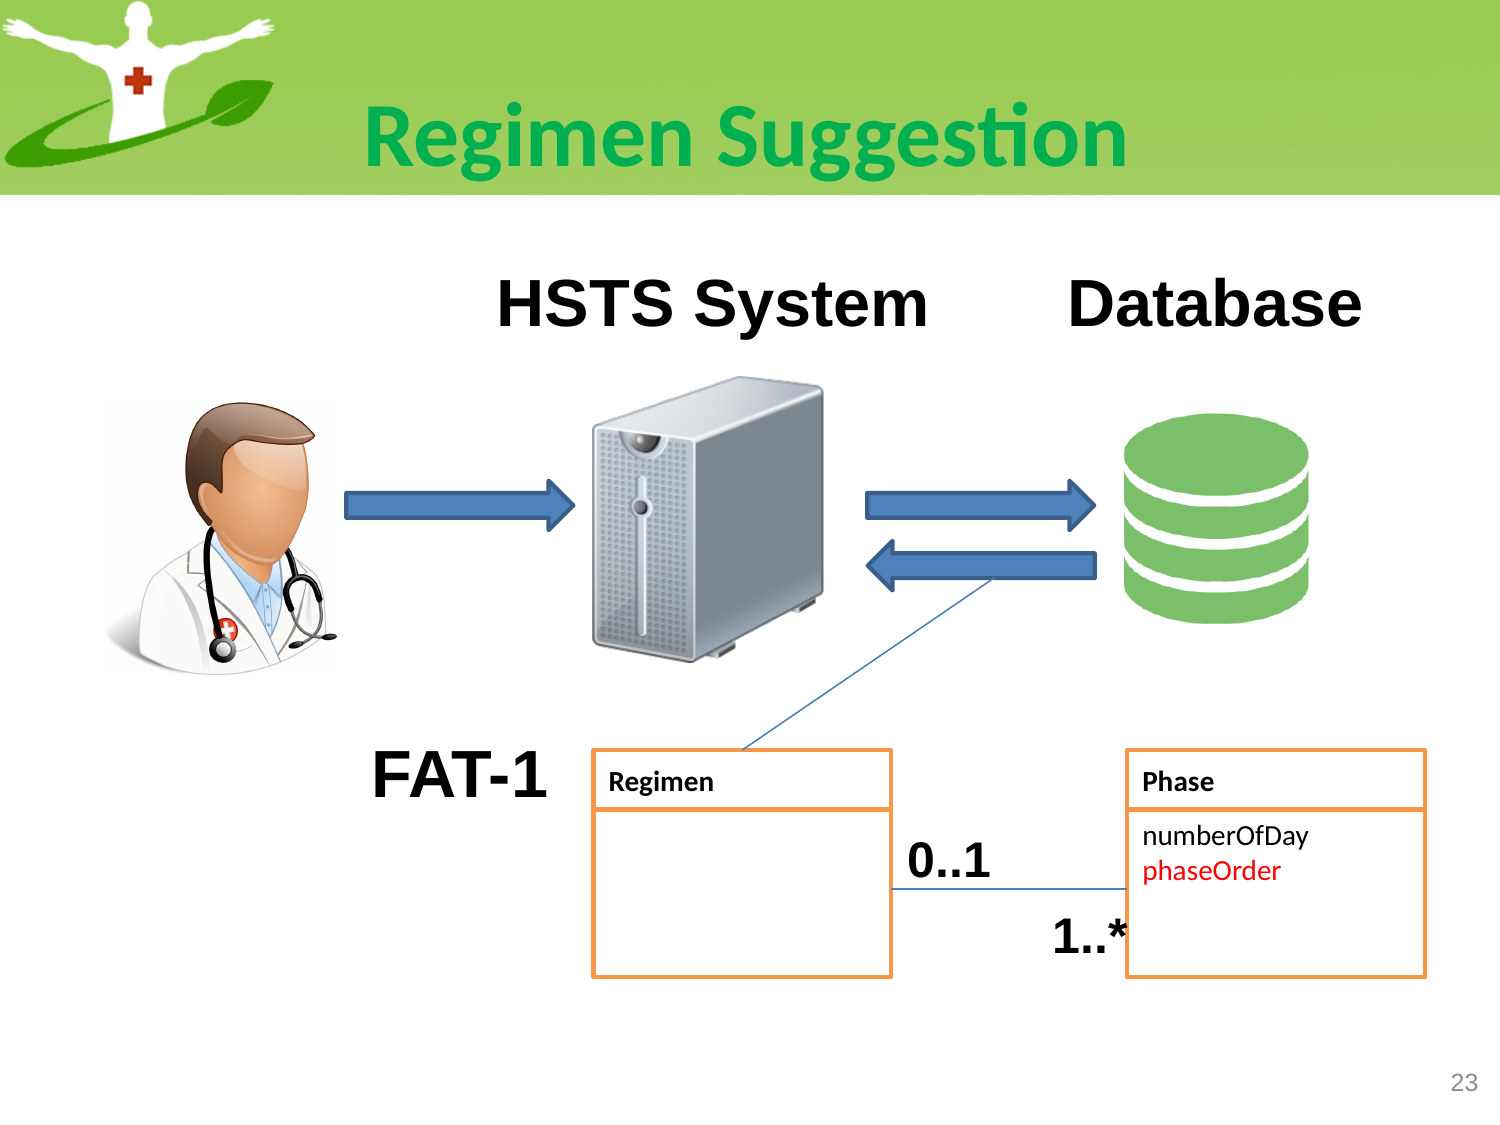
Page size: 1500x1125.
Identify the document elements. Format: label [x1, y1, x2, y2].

text_box [593, 749, 892, 978]
text_box [742, 577, 996, 751]
picture [0, 0, 1500, 1125]
text_box [1127, 749, 1426, 978]
